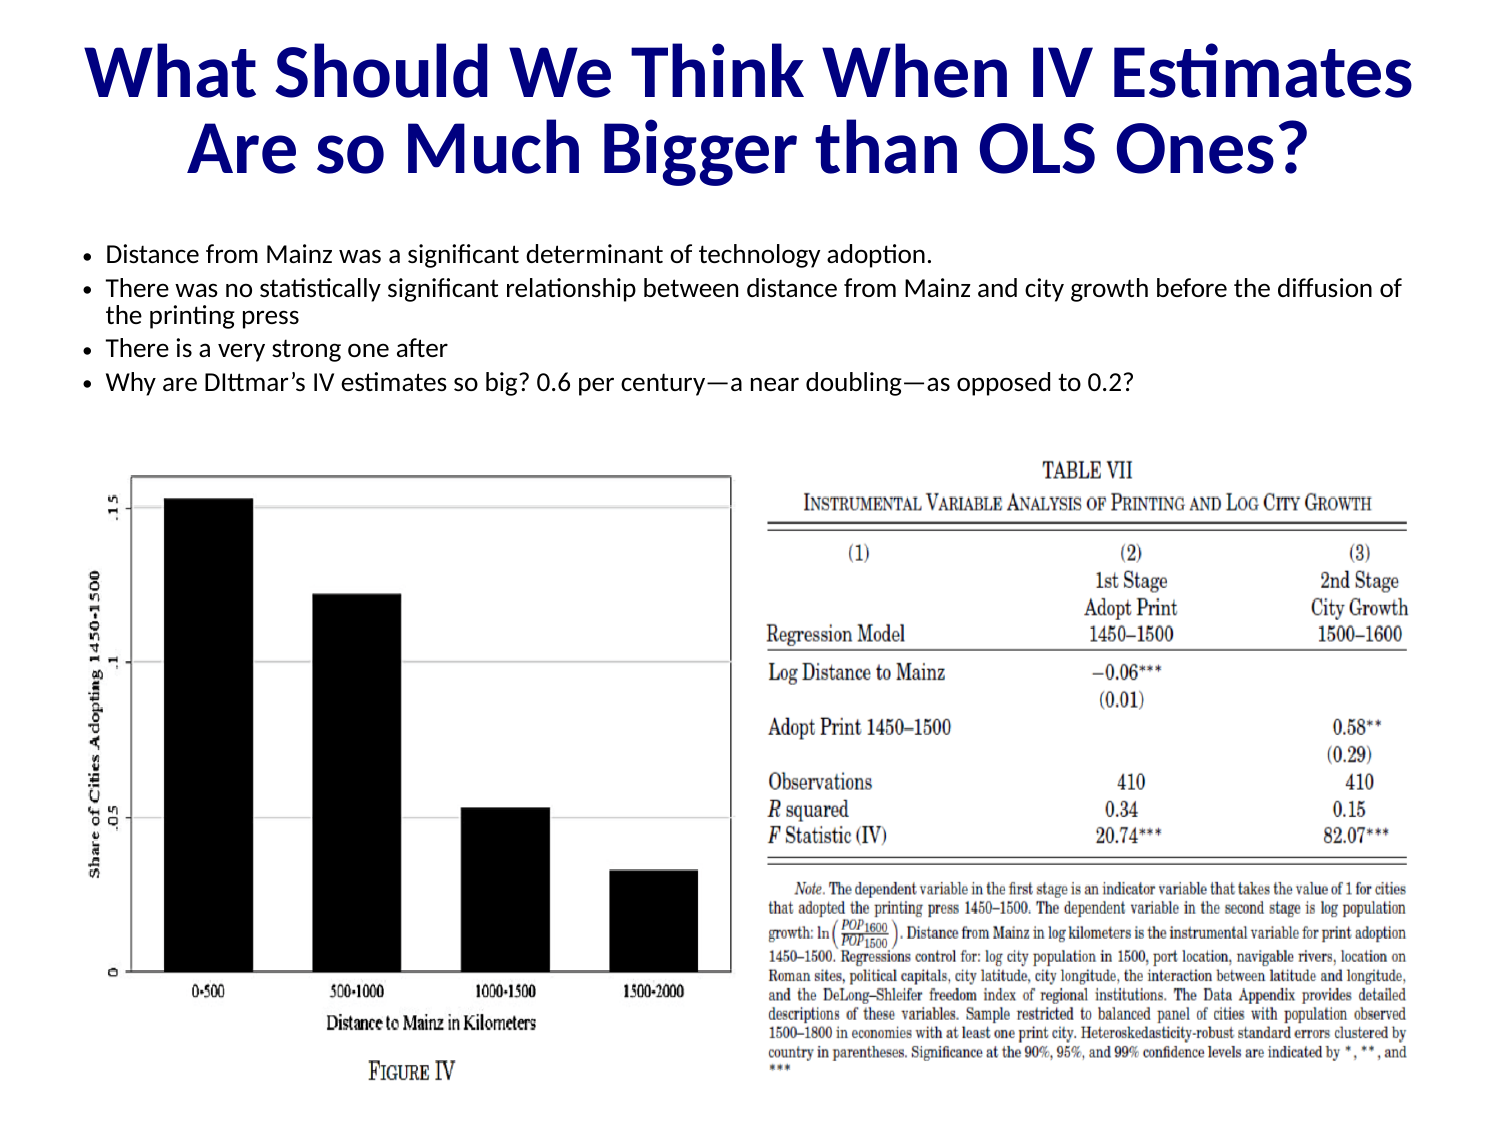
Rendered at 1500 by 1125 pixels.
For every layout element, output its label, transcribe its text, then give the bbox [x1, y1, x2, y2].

picture [74, 446, 1426, 1093]
list Distance from Mainz was a significant determinant of technology adoption. There was no statistically significant relationship between distance from Mainz and city growth before the diffusion of the printing press There is a very strong one after Why are DIttmar’s IV estimates so big? 0.6 per century—a near doubling—as opposed to 0.2? [74, 235, 1426, 446]
title What Should We Think When IV Estimates Are so Much Bigger than OLS Ones? [74, 0, 1426, 234]
